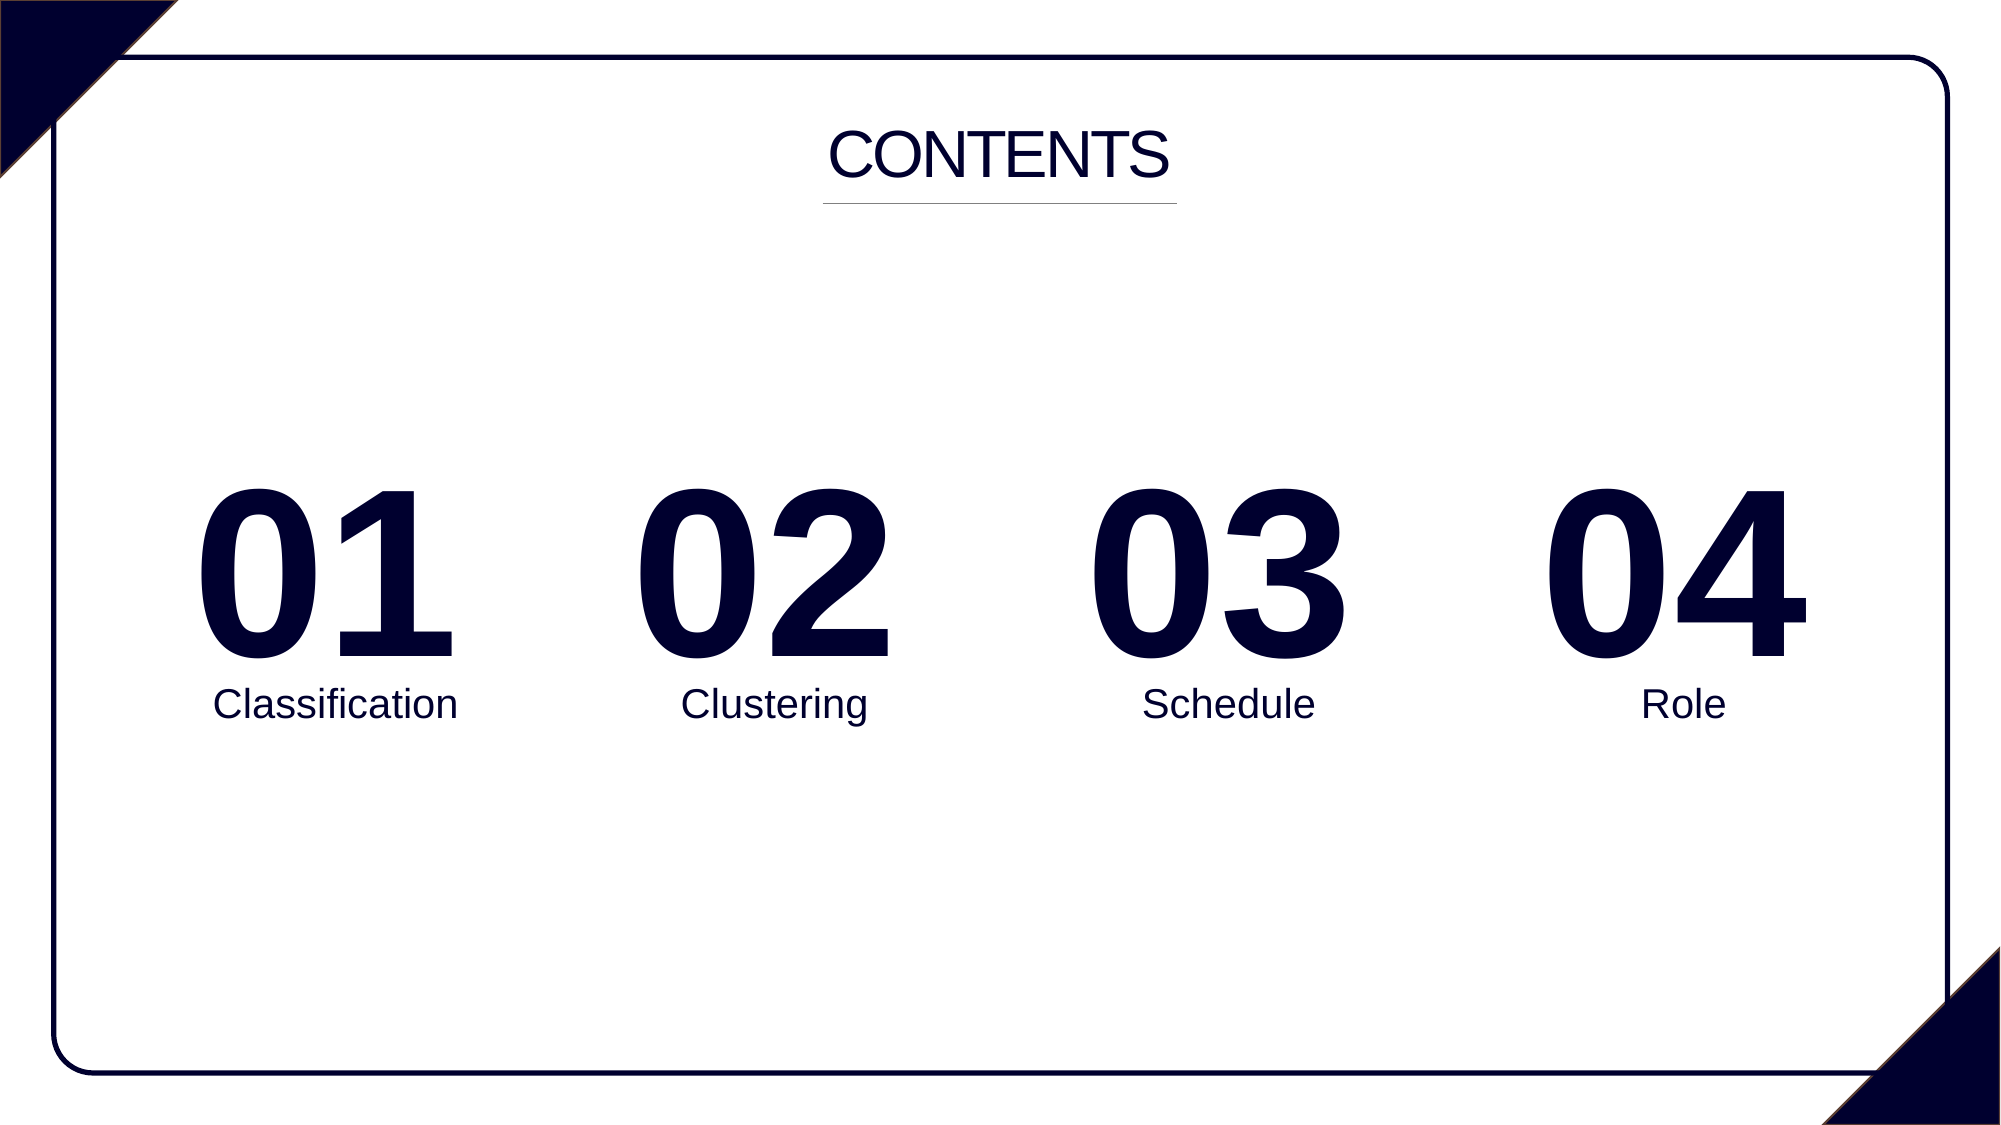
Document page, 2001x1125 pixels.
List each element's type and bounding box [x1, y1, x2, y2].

text_box [52, 56, 1949, 1075]
